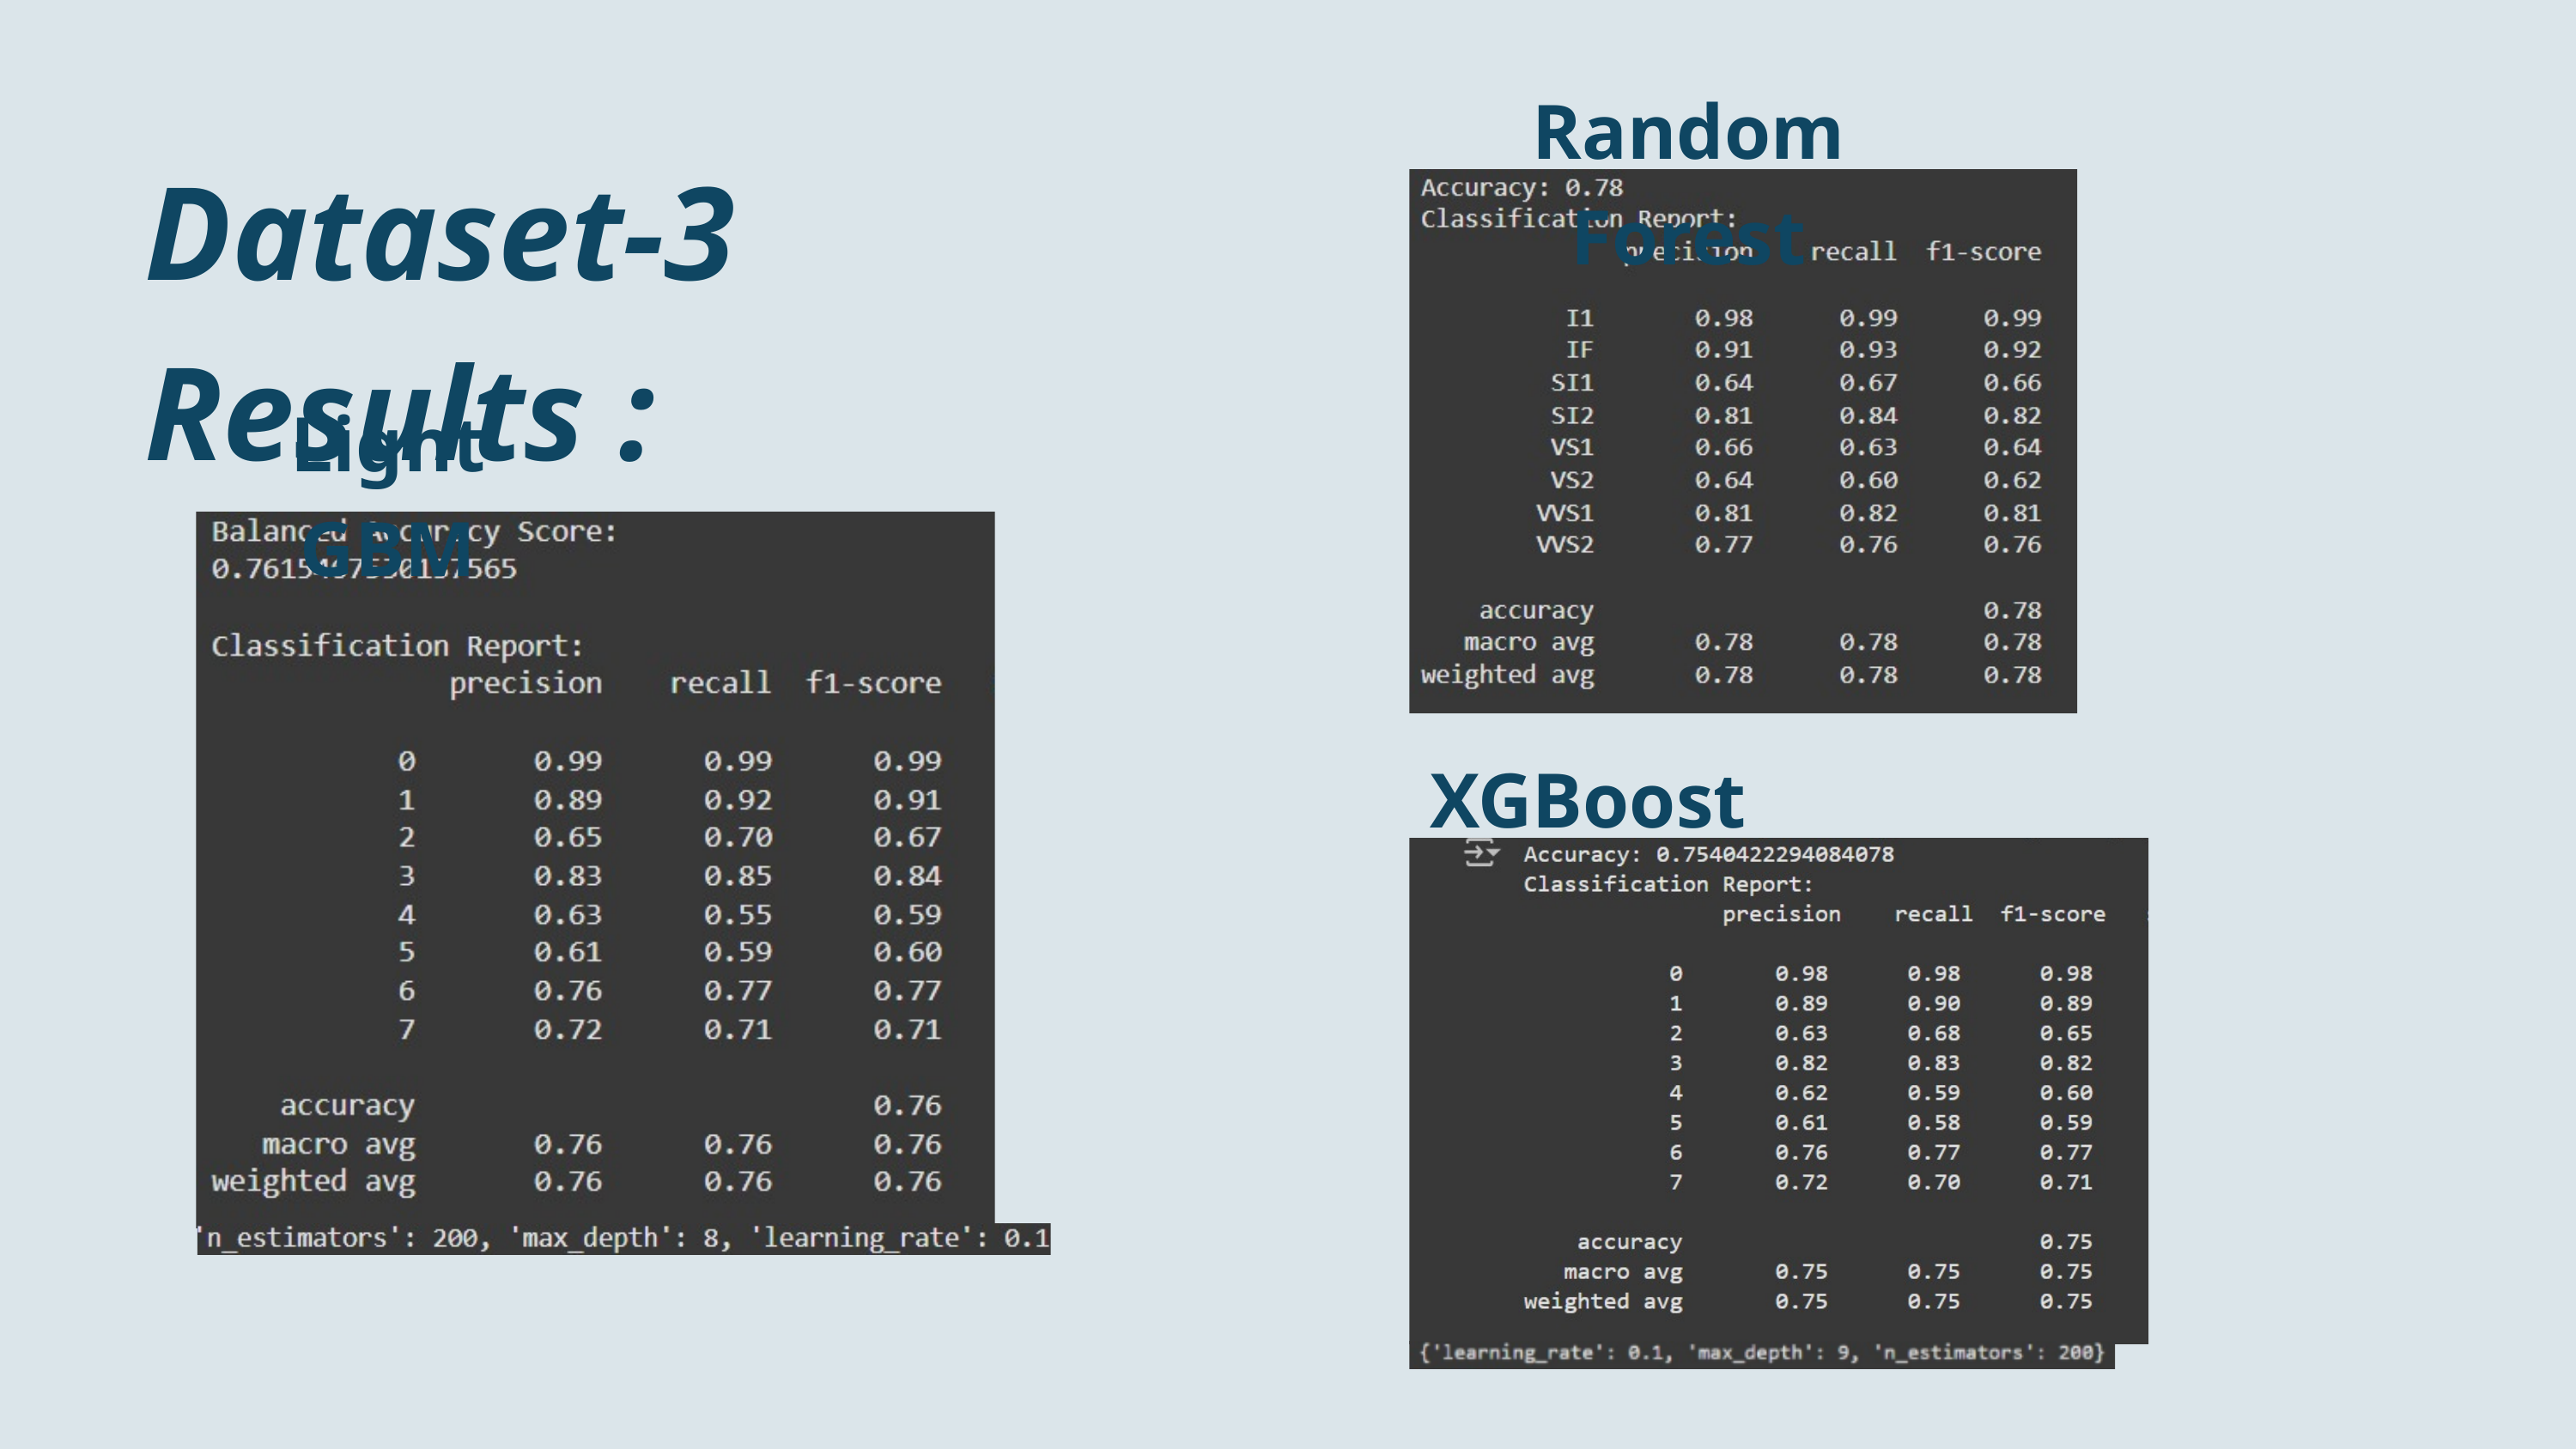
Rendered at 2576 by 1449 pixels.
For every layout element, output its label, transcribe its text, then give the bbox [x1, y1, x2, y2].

text_box Dataset-3 Results : [144, 125, 1194, 487]
text_box [1409, 838, 2149, 1344]
text_box [1409, 169, 2078, 713]
text_box XGBoost [1409, 737, 1747, 844]
text_box [196, 512, 995, 1228]
text_box Light GBM [197, 381, 580, 592]
text_box Random Forest [1409, 69, 1968, 280]
text_box [1409, 1341, 2116, 1369]
text_box [197, 1223, 1051, 1255]
